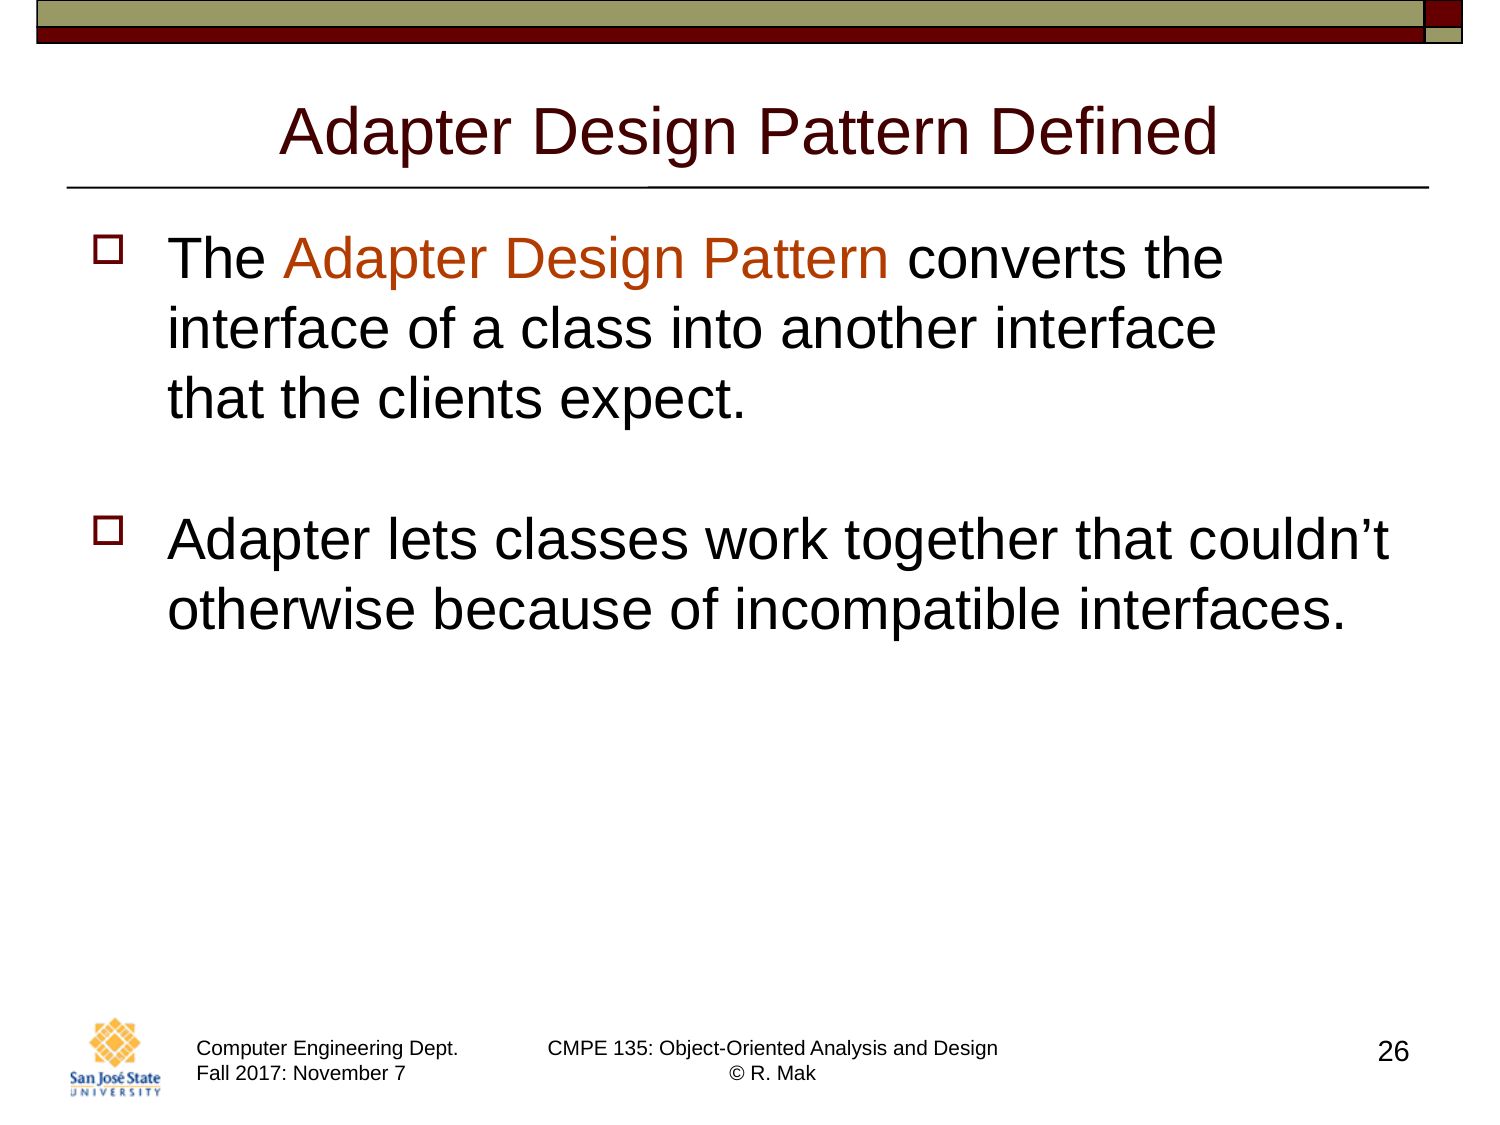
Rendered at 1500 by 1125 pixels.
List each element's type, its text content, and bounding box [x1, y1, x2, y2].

title Adapter Design Pattern Defined [75, 67, 1425, 175]
list The Adapter Design Pattern converts the interface of a class into another interface that the clients expect. Adapter lets classes work together that couldn’t otherwise because of incompatible interfaces. [75, 212, 1425, 1006]
slide_number 26 [1335, 1025, 1425, 1100]
picture [60, 1012, 166, 1112]
